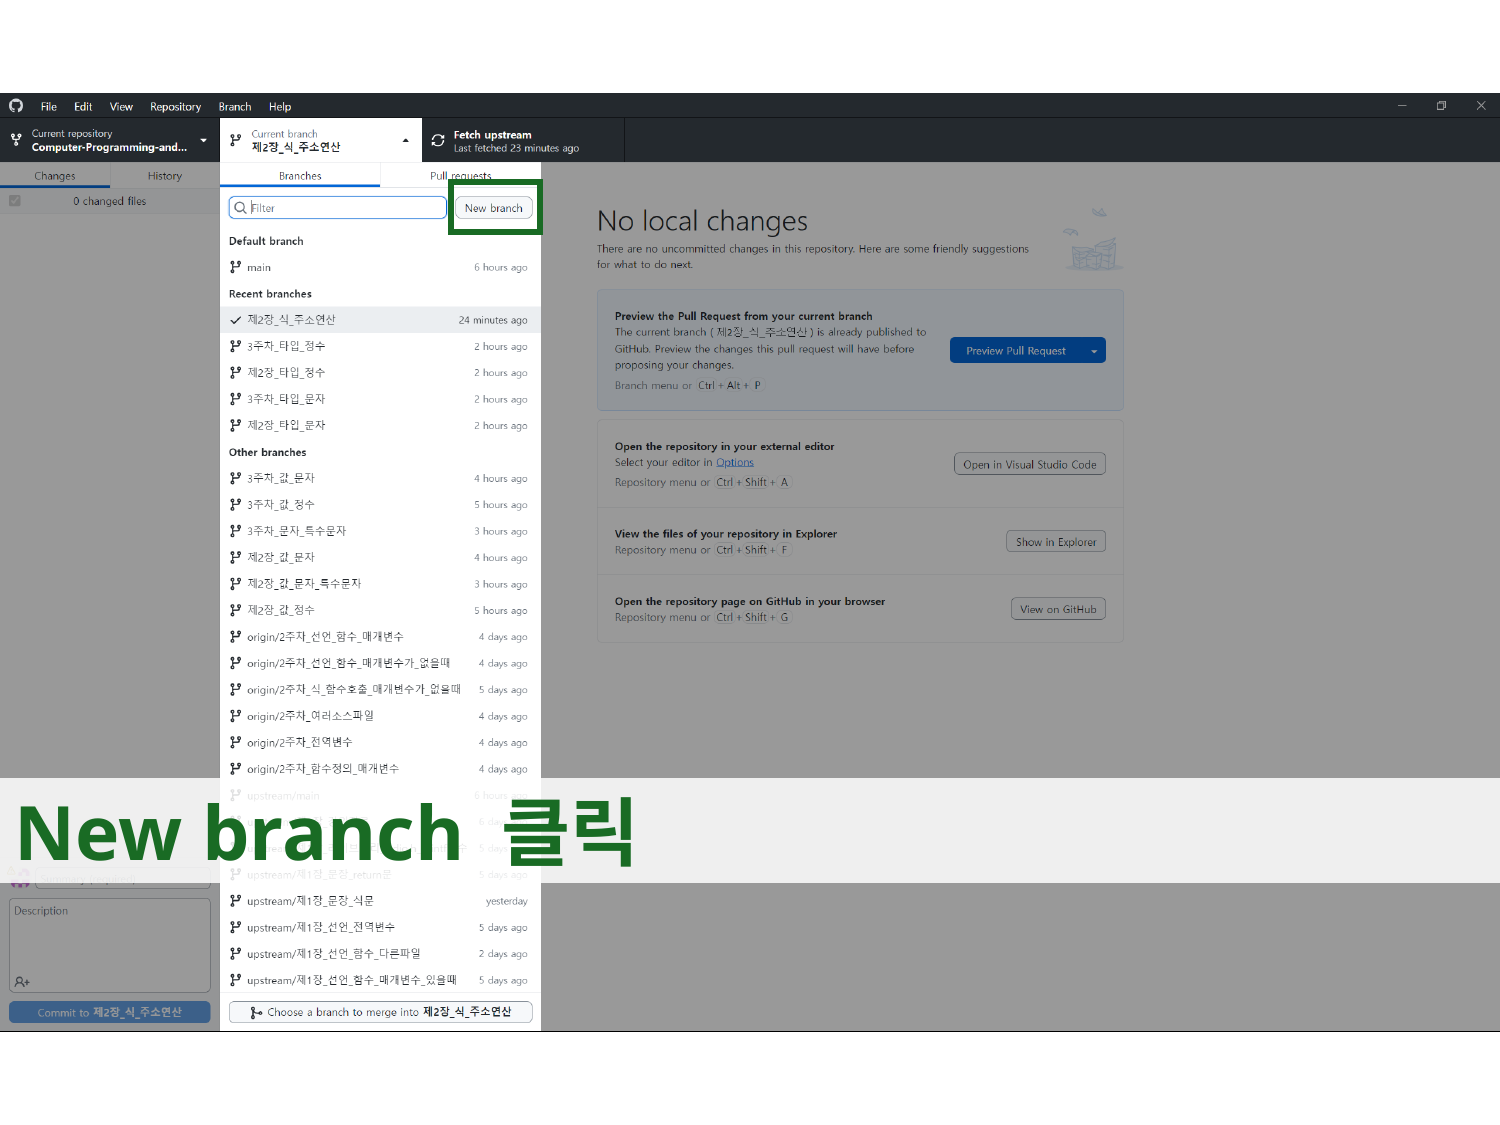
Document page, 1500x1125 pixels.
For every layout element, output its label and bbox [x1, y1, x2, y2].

picture [0, 93, 1500, 1032]
